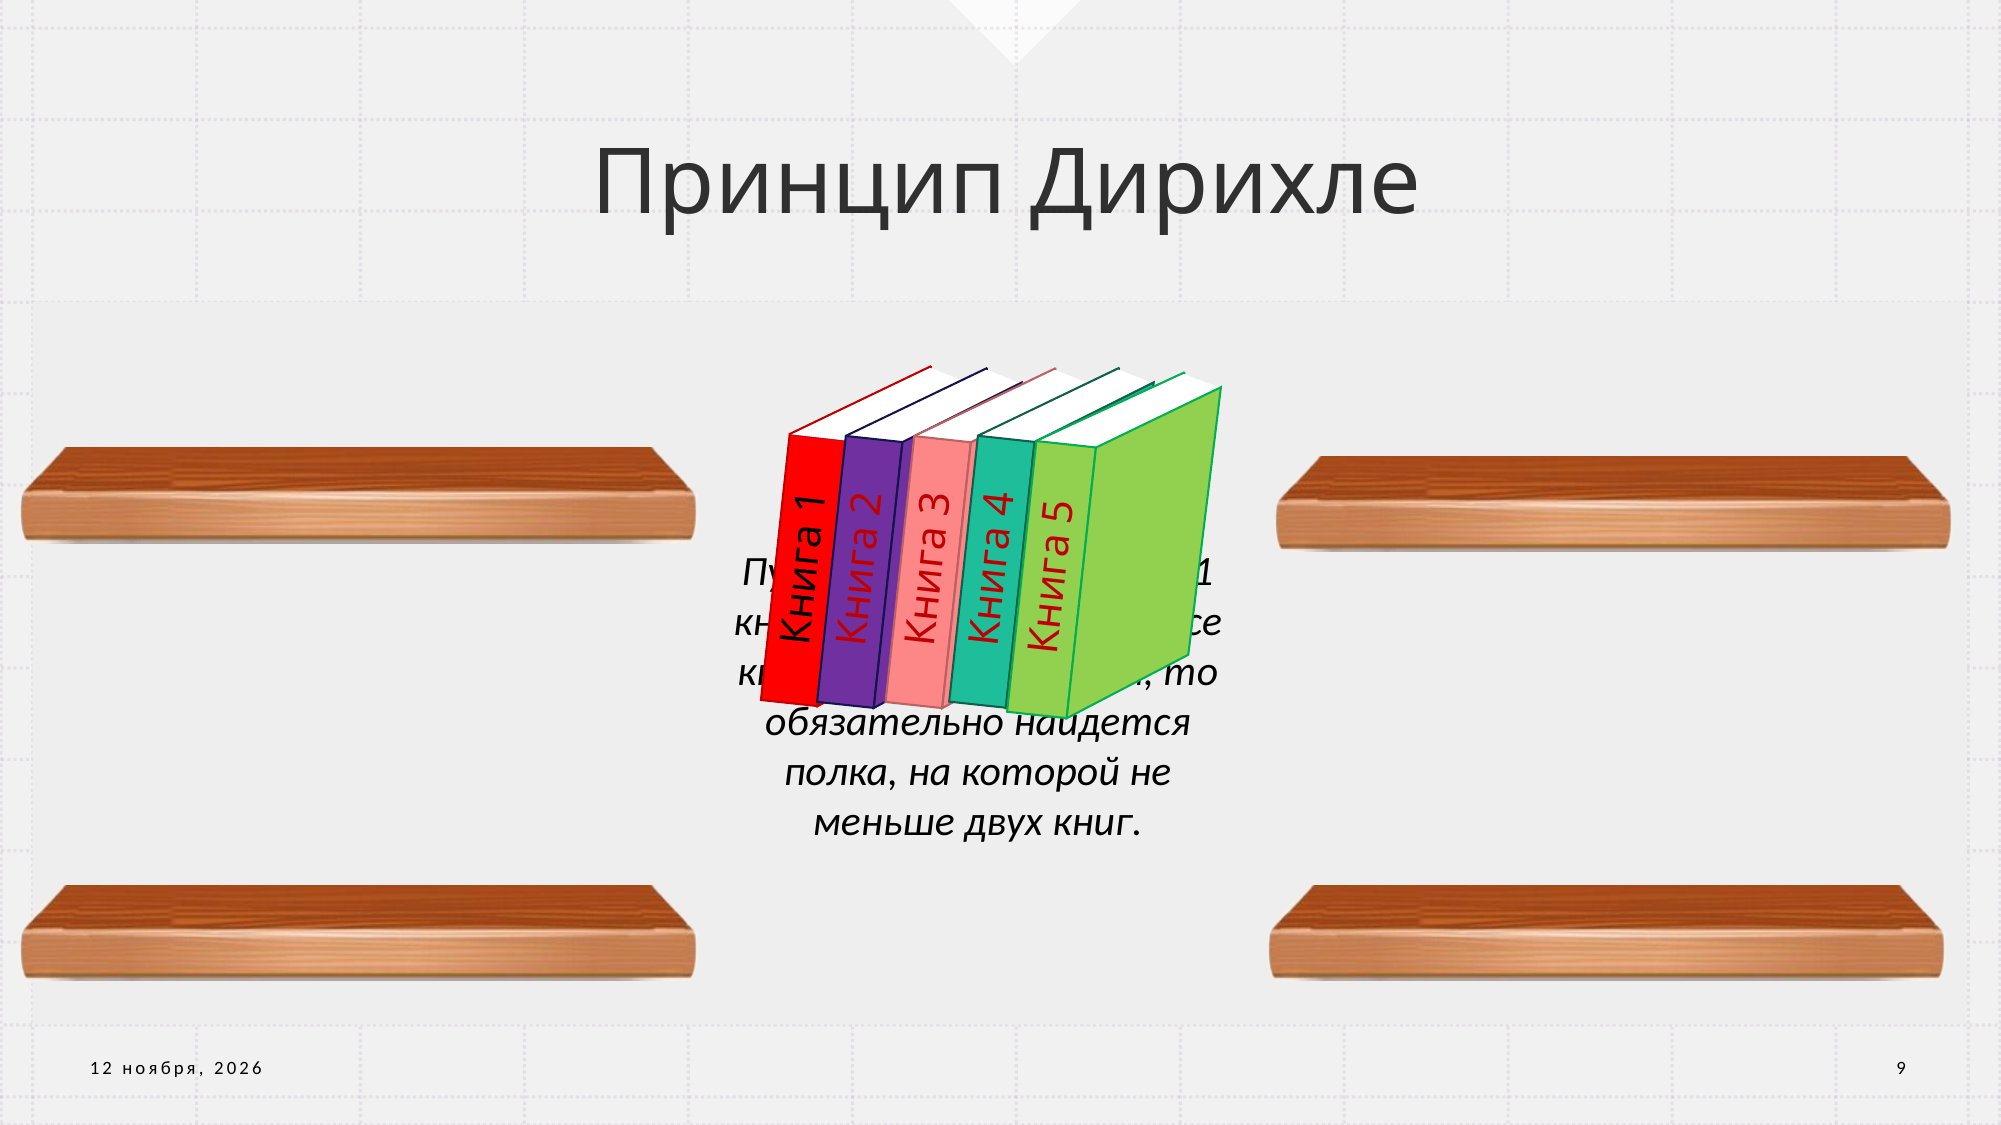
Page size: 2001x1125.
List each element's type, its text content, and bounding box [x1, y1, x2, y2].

picture [16, 447, 702, 544]
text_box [903, 361, 998, 713]
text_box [753, 358, 949, 709]
picture [1264, 885, 1950, 981]
picture [1271, 456, 1957, 552]
text_box Пусть есть n полок и n+ 1 книг. Если разместить все книги по этим полкам, то обязательно найдется полка, на которой не меньше двух книг. [695, 536, 1261, 852]
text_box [941, 359, 1137, 711]
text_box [998, 363, 1204, 721]
slide_number 9 [1835, 1037, 1967, 1098]
picture [16, 885, 702, 981]
title Принцип Дирихле [63, 61, 1951, 307]
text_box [835, 361, 903, 713]
slide_number 1 марта 2022 г. [75, 1037, 495, 1098]
